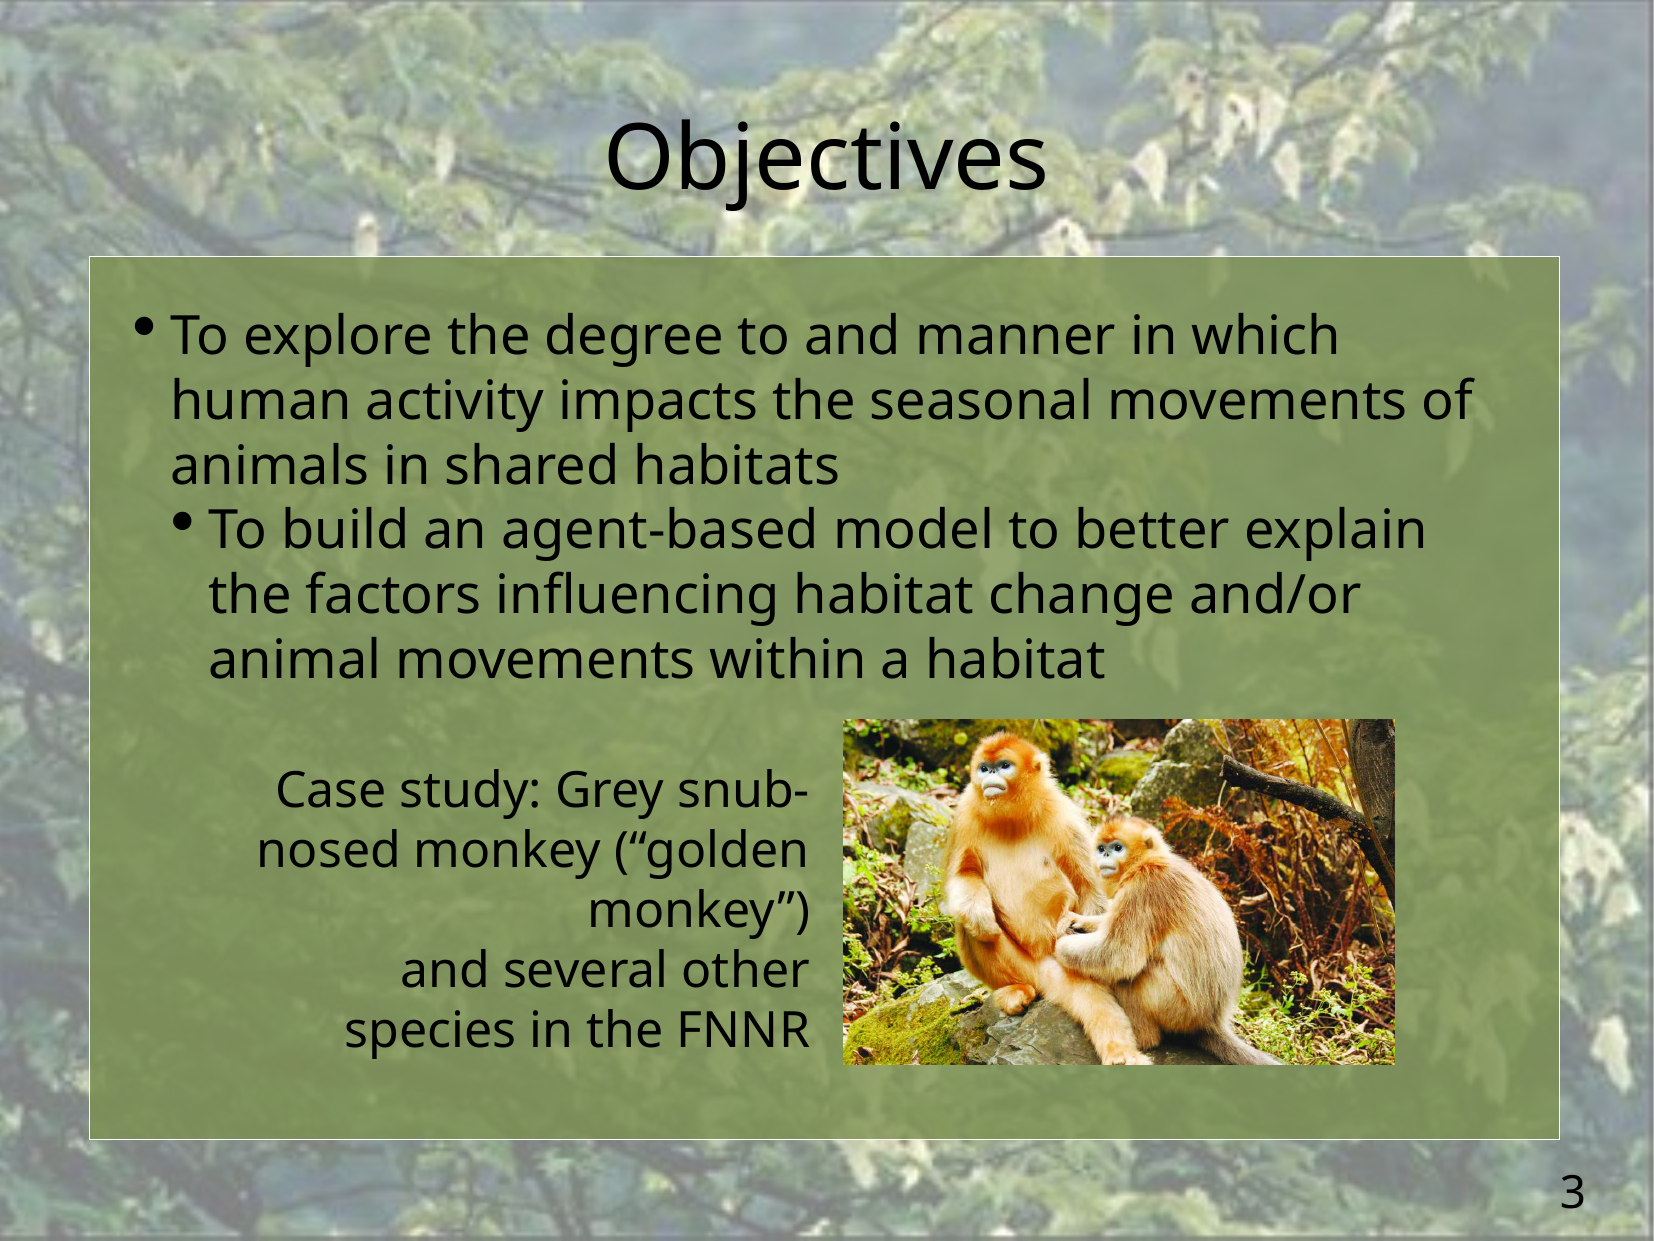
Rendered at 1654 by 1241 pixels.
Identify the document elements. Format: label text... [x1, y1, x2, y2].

text_box To explore the degree to and manner in which human activity impacts the seasonal movements of animals in shared habitats To build an agent-based model to better explain the factors influencing habitat change and/or animal movements within a habitat [135, 300, 1515, 1010]
text_box Objectives [82, 49, 1571, 257]
text_box [89, 257, 1560, 1140]
picture [0, 0, 1654, 1241]
text_box Case study: Grey snub-nosed monkey (“golden monkey”) and several other species in the FNNR [210, 750, 825, 1067]
